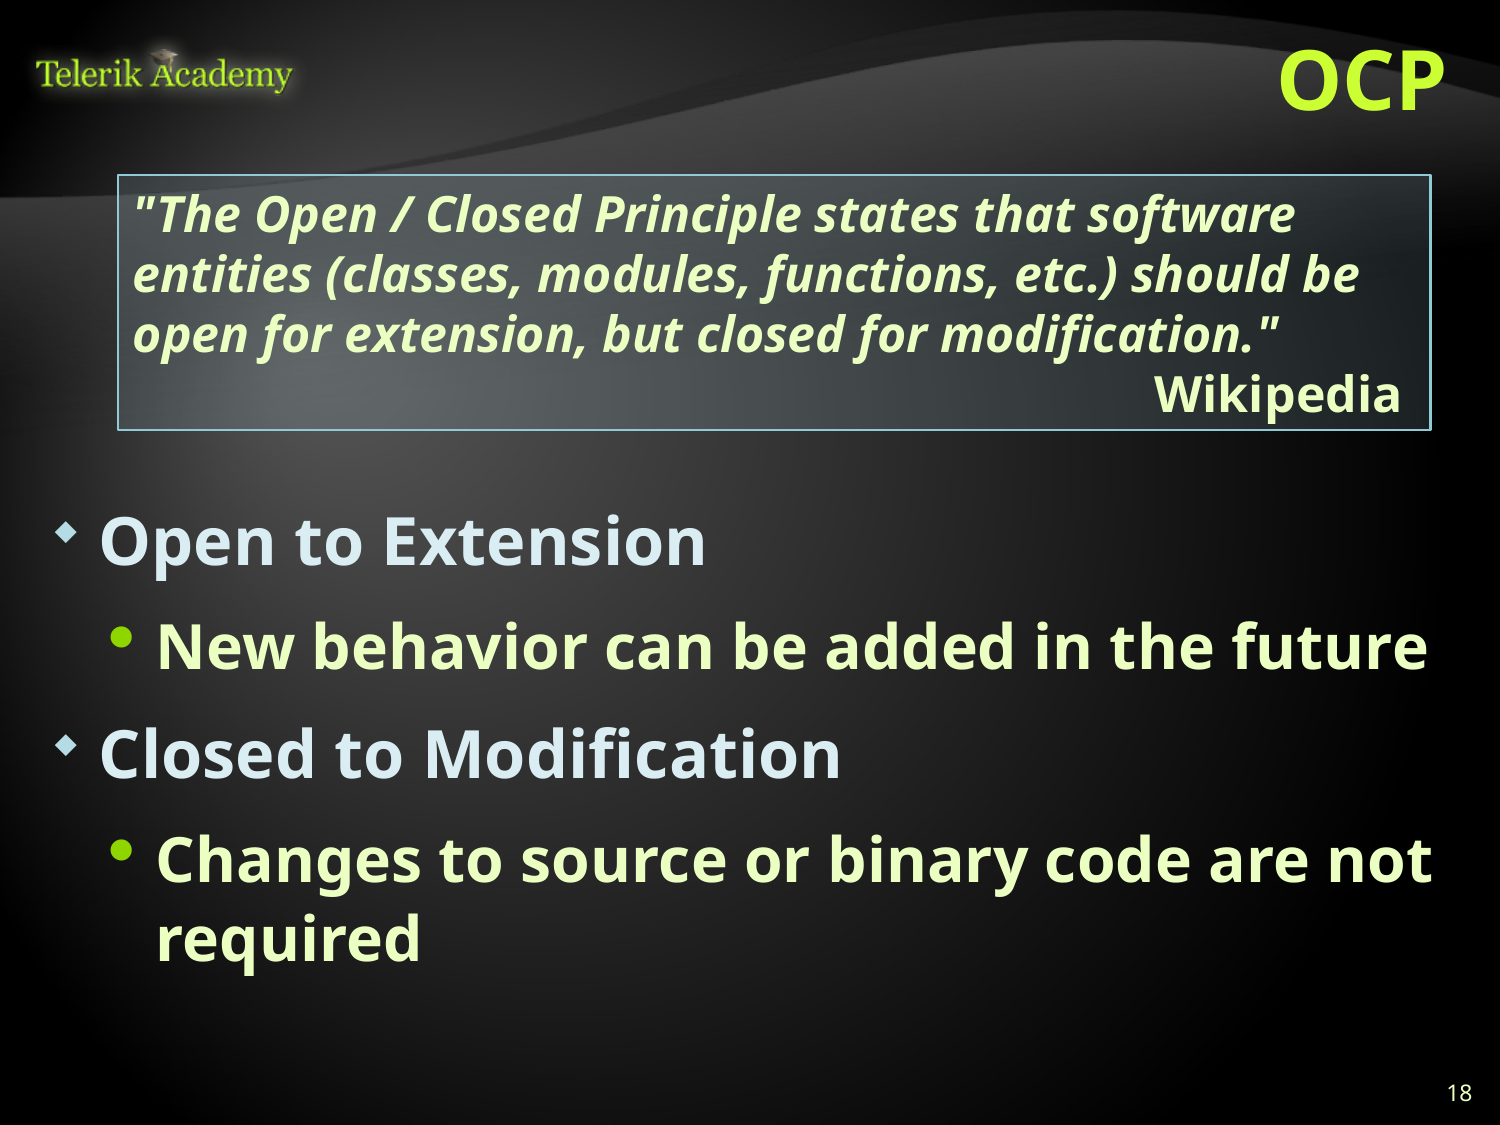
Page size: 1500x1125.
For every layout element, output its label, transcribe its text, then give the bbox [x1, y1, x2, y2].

title OCP [300, 16, 1463, 155]
list Open to Extension New behavior can be added in the future Closed to Modification Changes to source or binary code are not required [37, 487, 1463, 1125]
picture [0, 0, 1500, 1125]
text_box "The Open / Closed Principle states that software entities (classes, modules, functions, etc.) should be open for extension, but closed for modification." Wikipedia [118, 174, 1431, 430]
slide_number 18 [1463, 1074, 1488, 1113]
